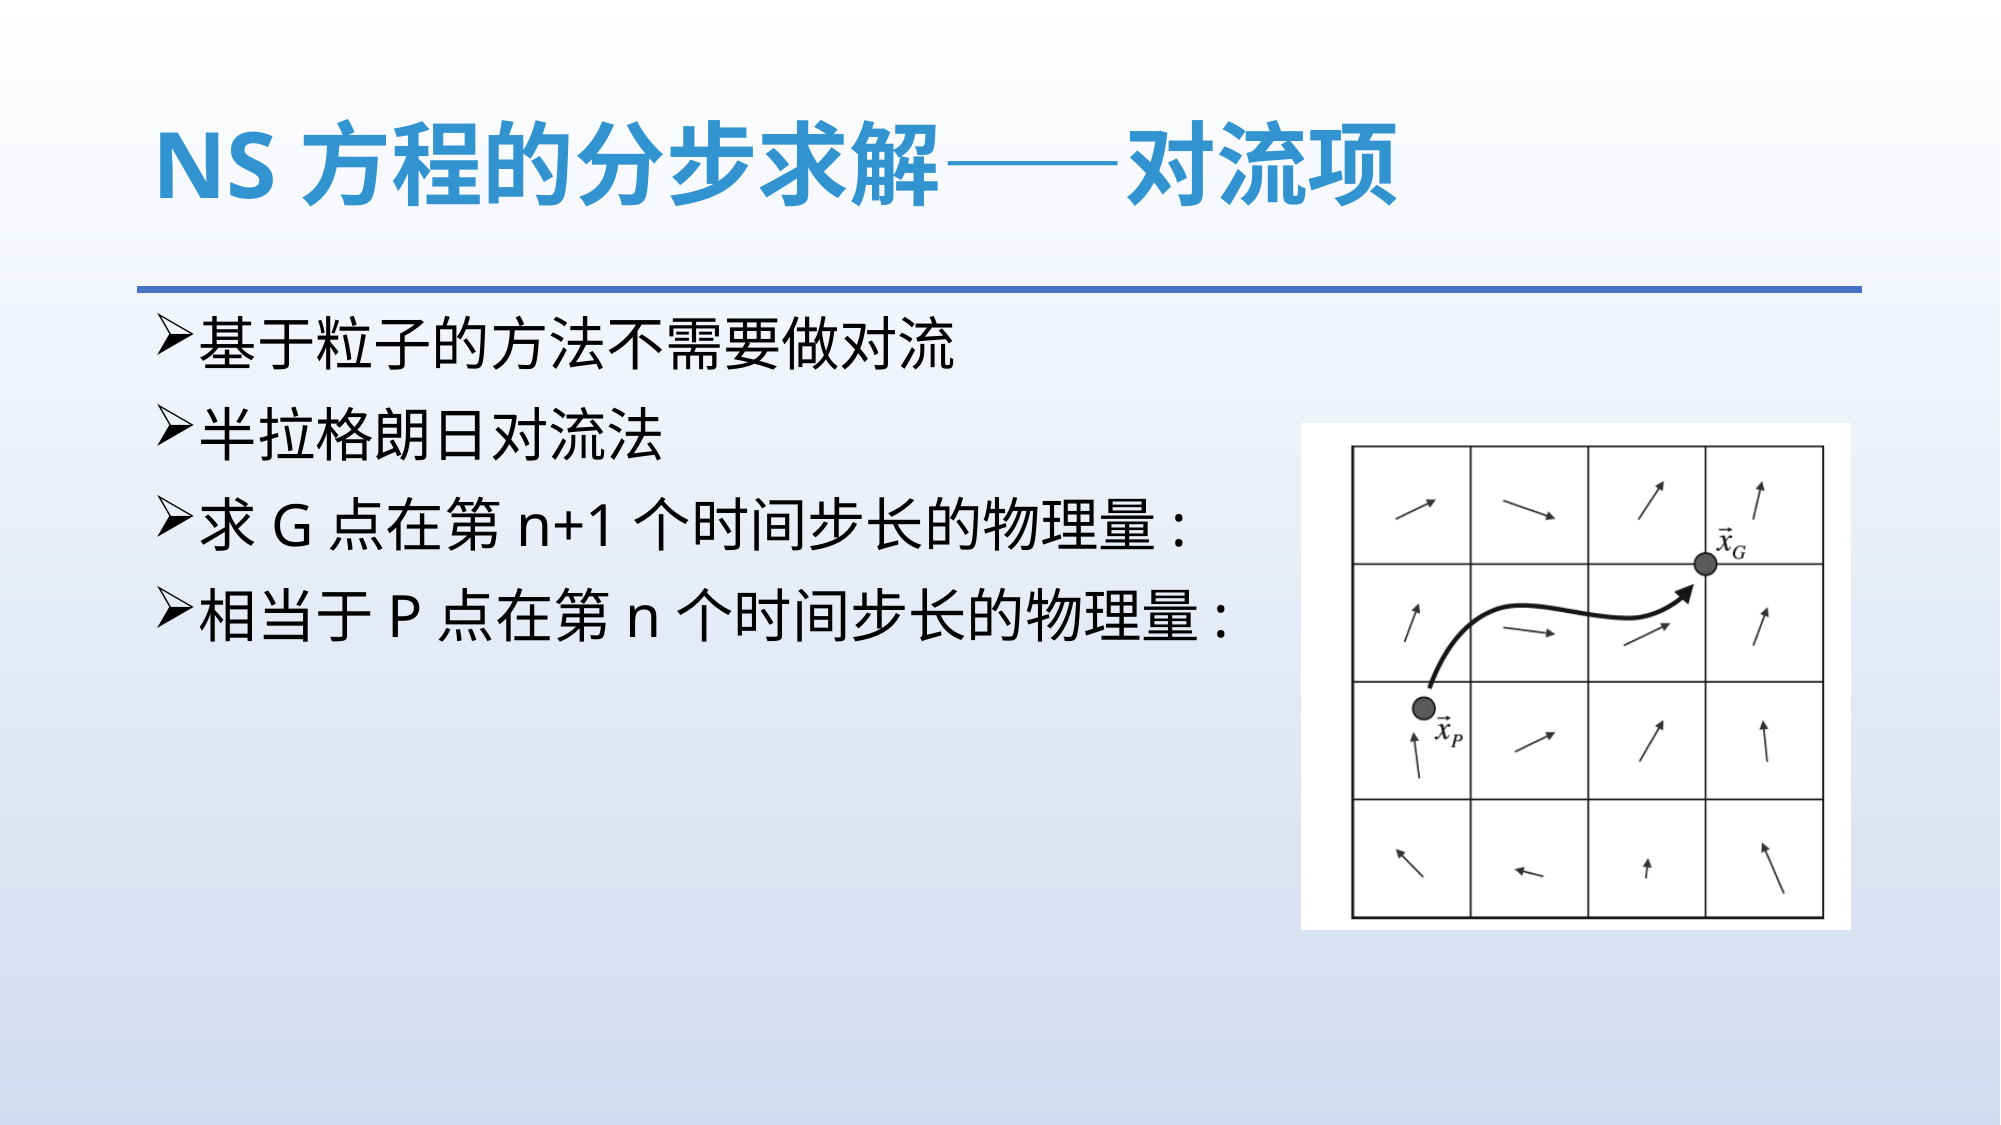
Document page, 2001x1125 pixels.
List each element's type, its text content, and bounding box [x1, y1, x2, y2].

picture [1301, 423, 1851, 930]
title NS方程的分步求解——对流项 [137, 59, 1863, 278]
